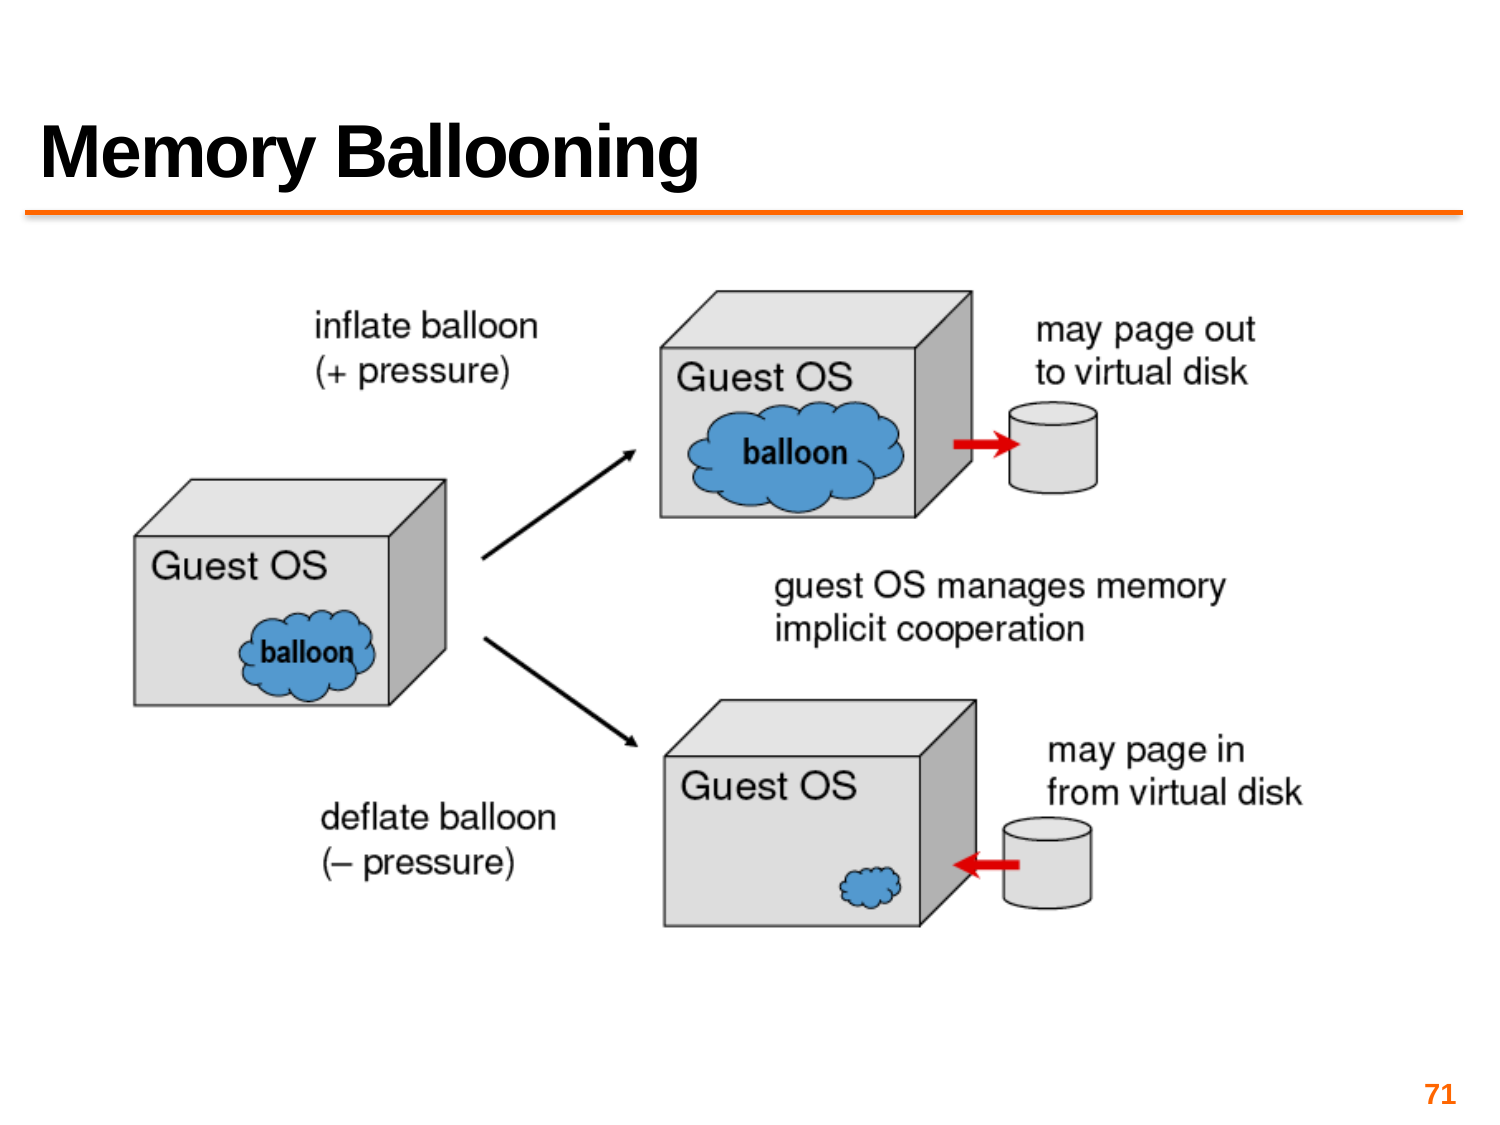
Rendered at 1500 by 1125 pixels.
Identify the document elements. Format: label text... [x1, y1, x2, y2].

slide_number 71 [1112, 1074, 1463, 1110]
title Memory Ballooning [24, 24, 1463, 201]
picture [97, 231, 1358, 990]
